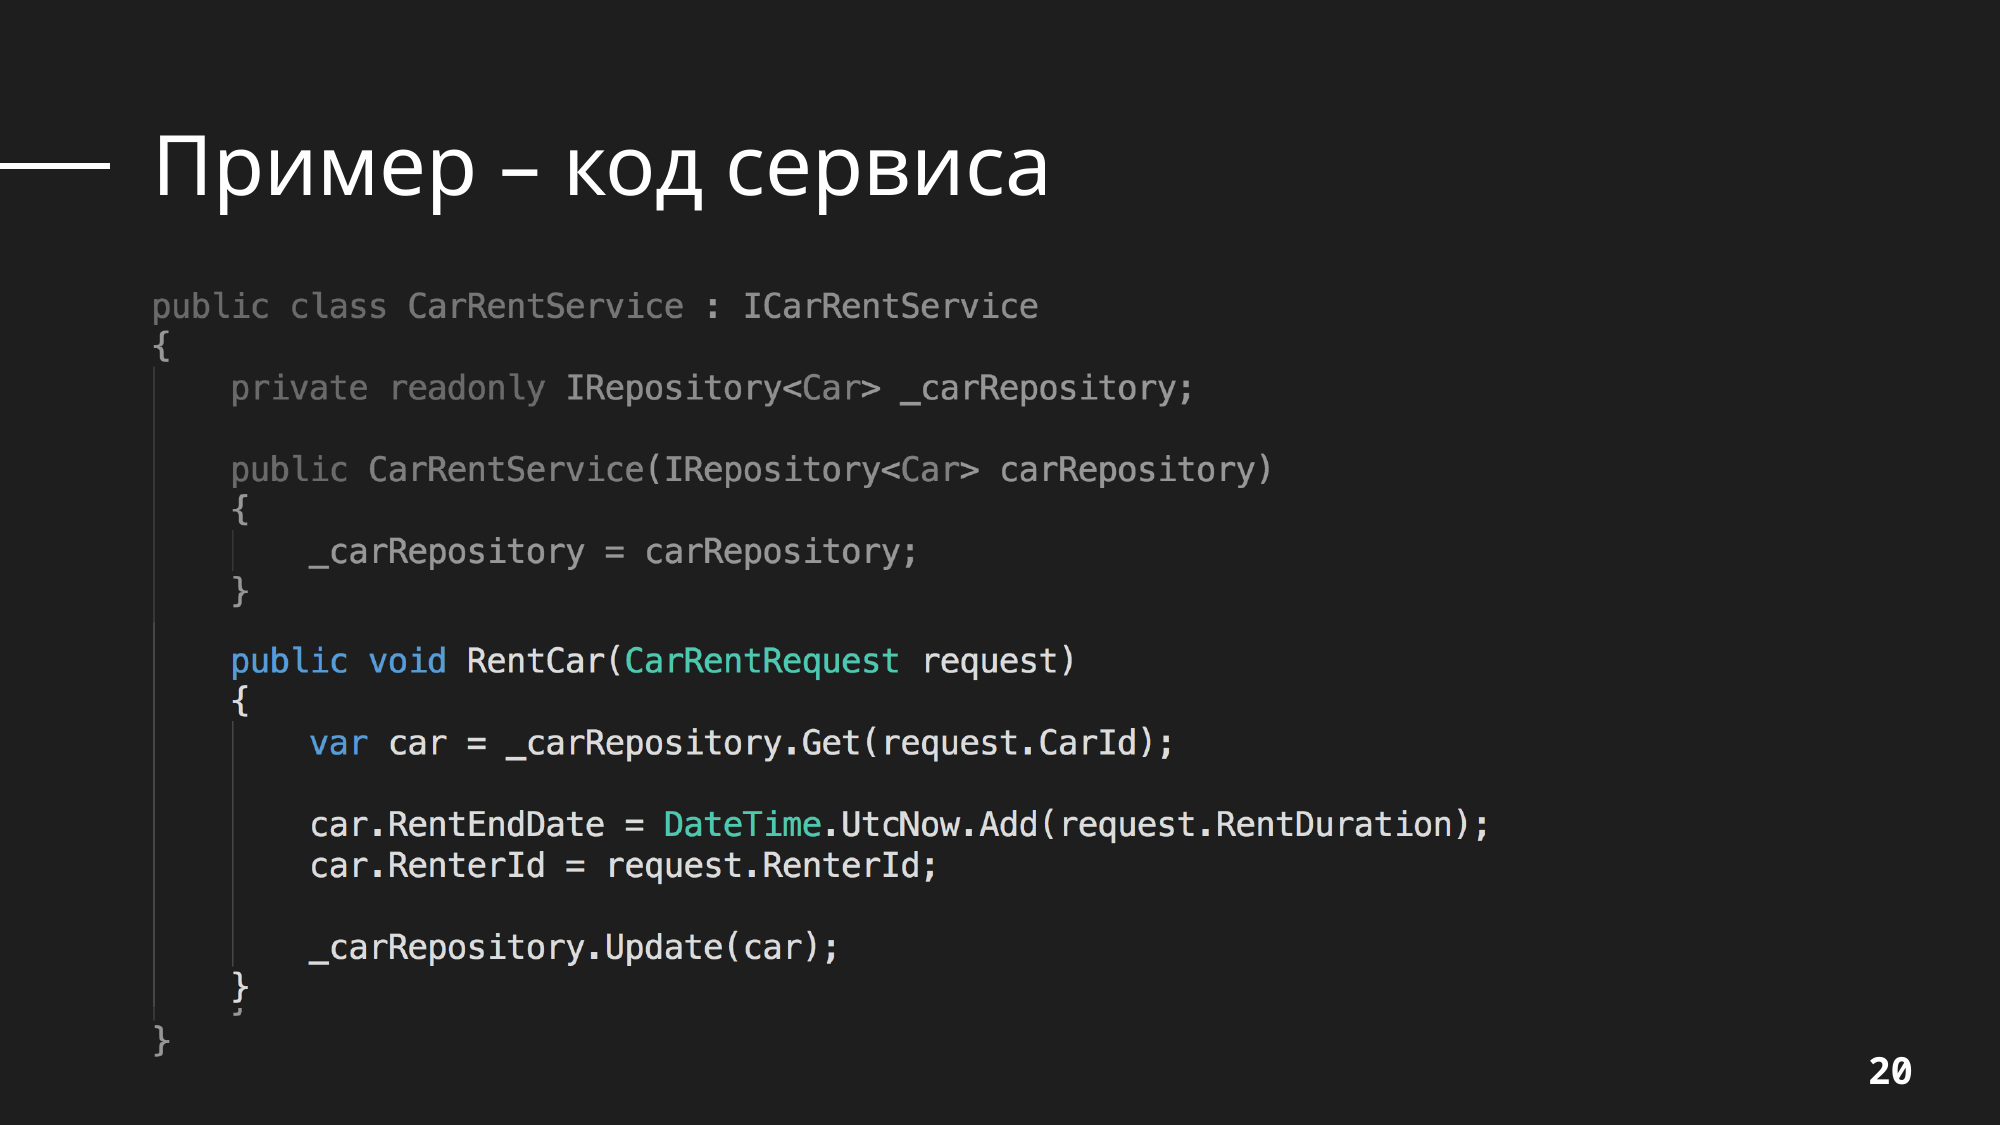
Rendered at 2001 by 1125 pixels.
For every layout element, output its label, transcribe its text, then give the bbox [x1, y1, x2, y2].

title Пример – код сервиса [137, 59, 1863, 278]
picture [110, 261, 1597, 1087]
text_box 20 [1478, 1042, 1929, 1103]
